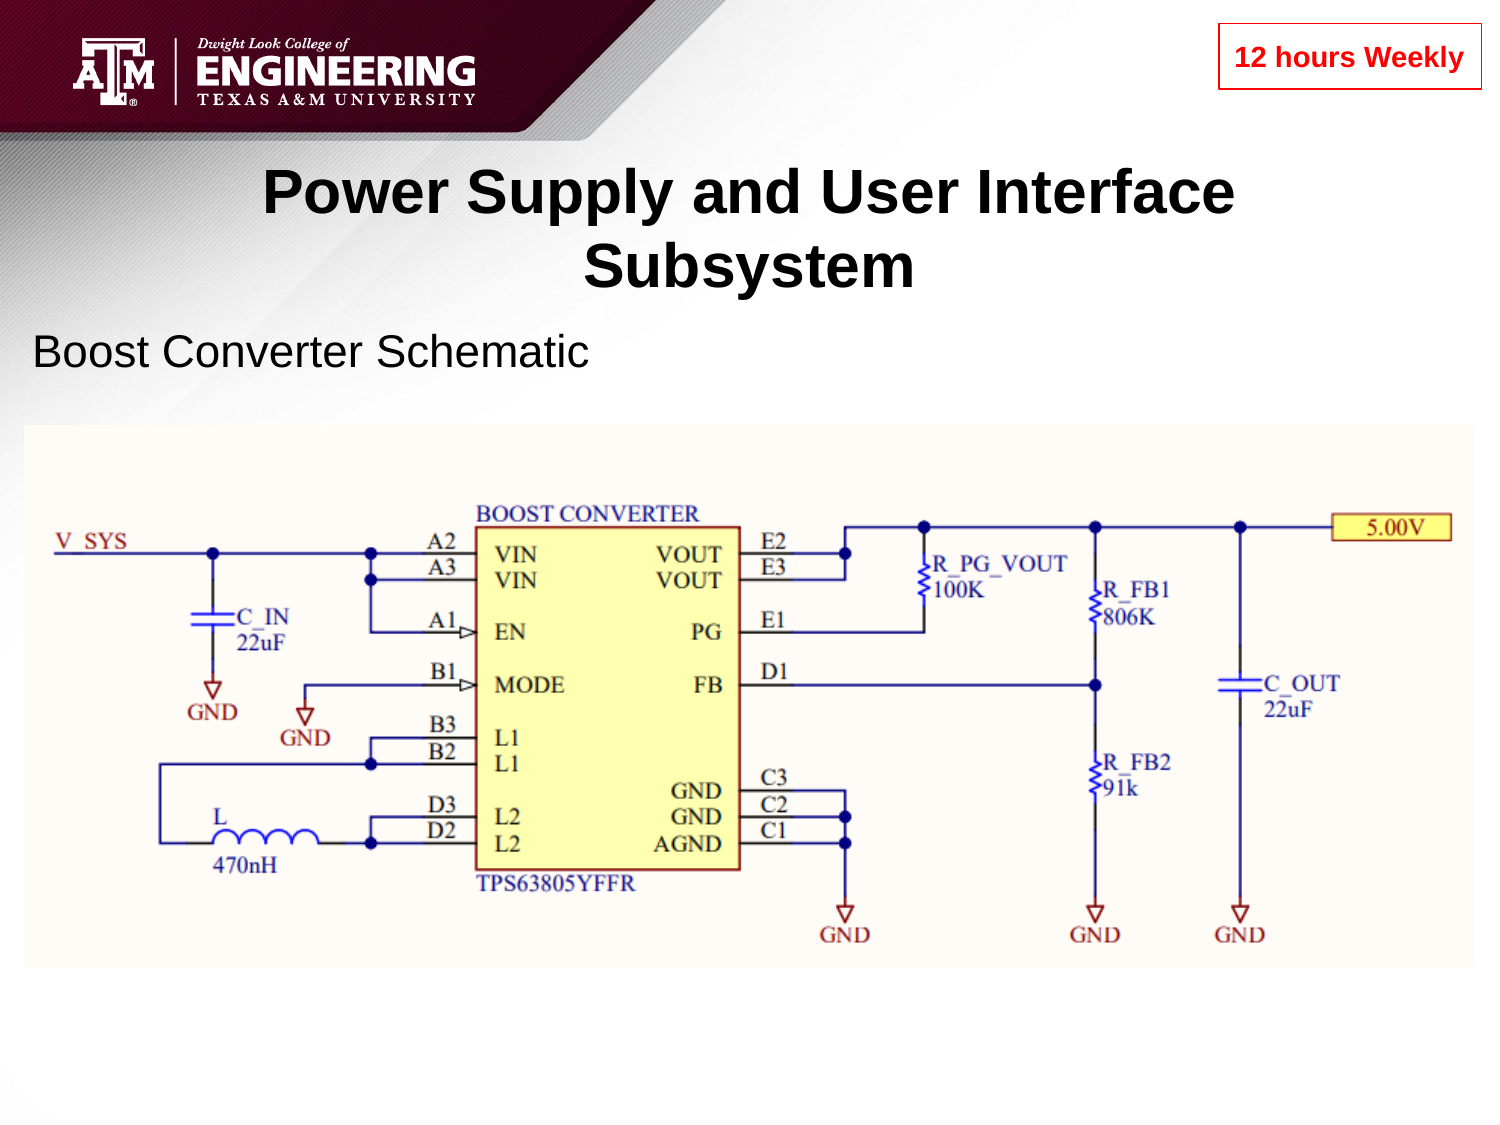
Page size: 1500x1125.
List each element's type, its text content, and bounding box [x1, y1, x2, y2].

text_box [1218, 23, 1482, 89]
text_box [24, 424, 1476, 967]
list Boost Converter Schematic [17, 313, 1368, 402]
picture [0, 0, 1500, 1125]
title Power Supply and User Interface Subsystem [75, 159, 1425, 292]
